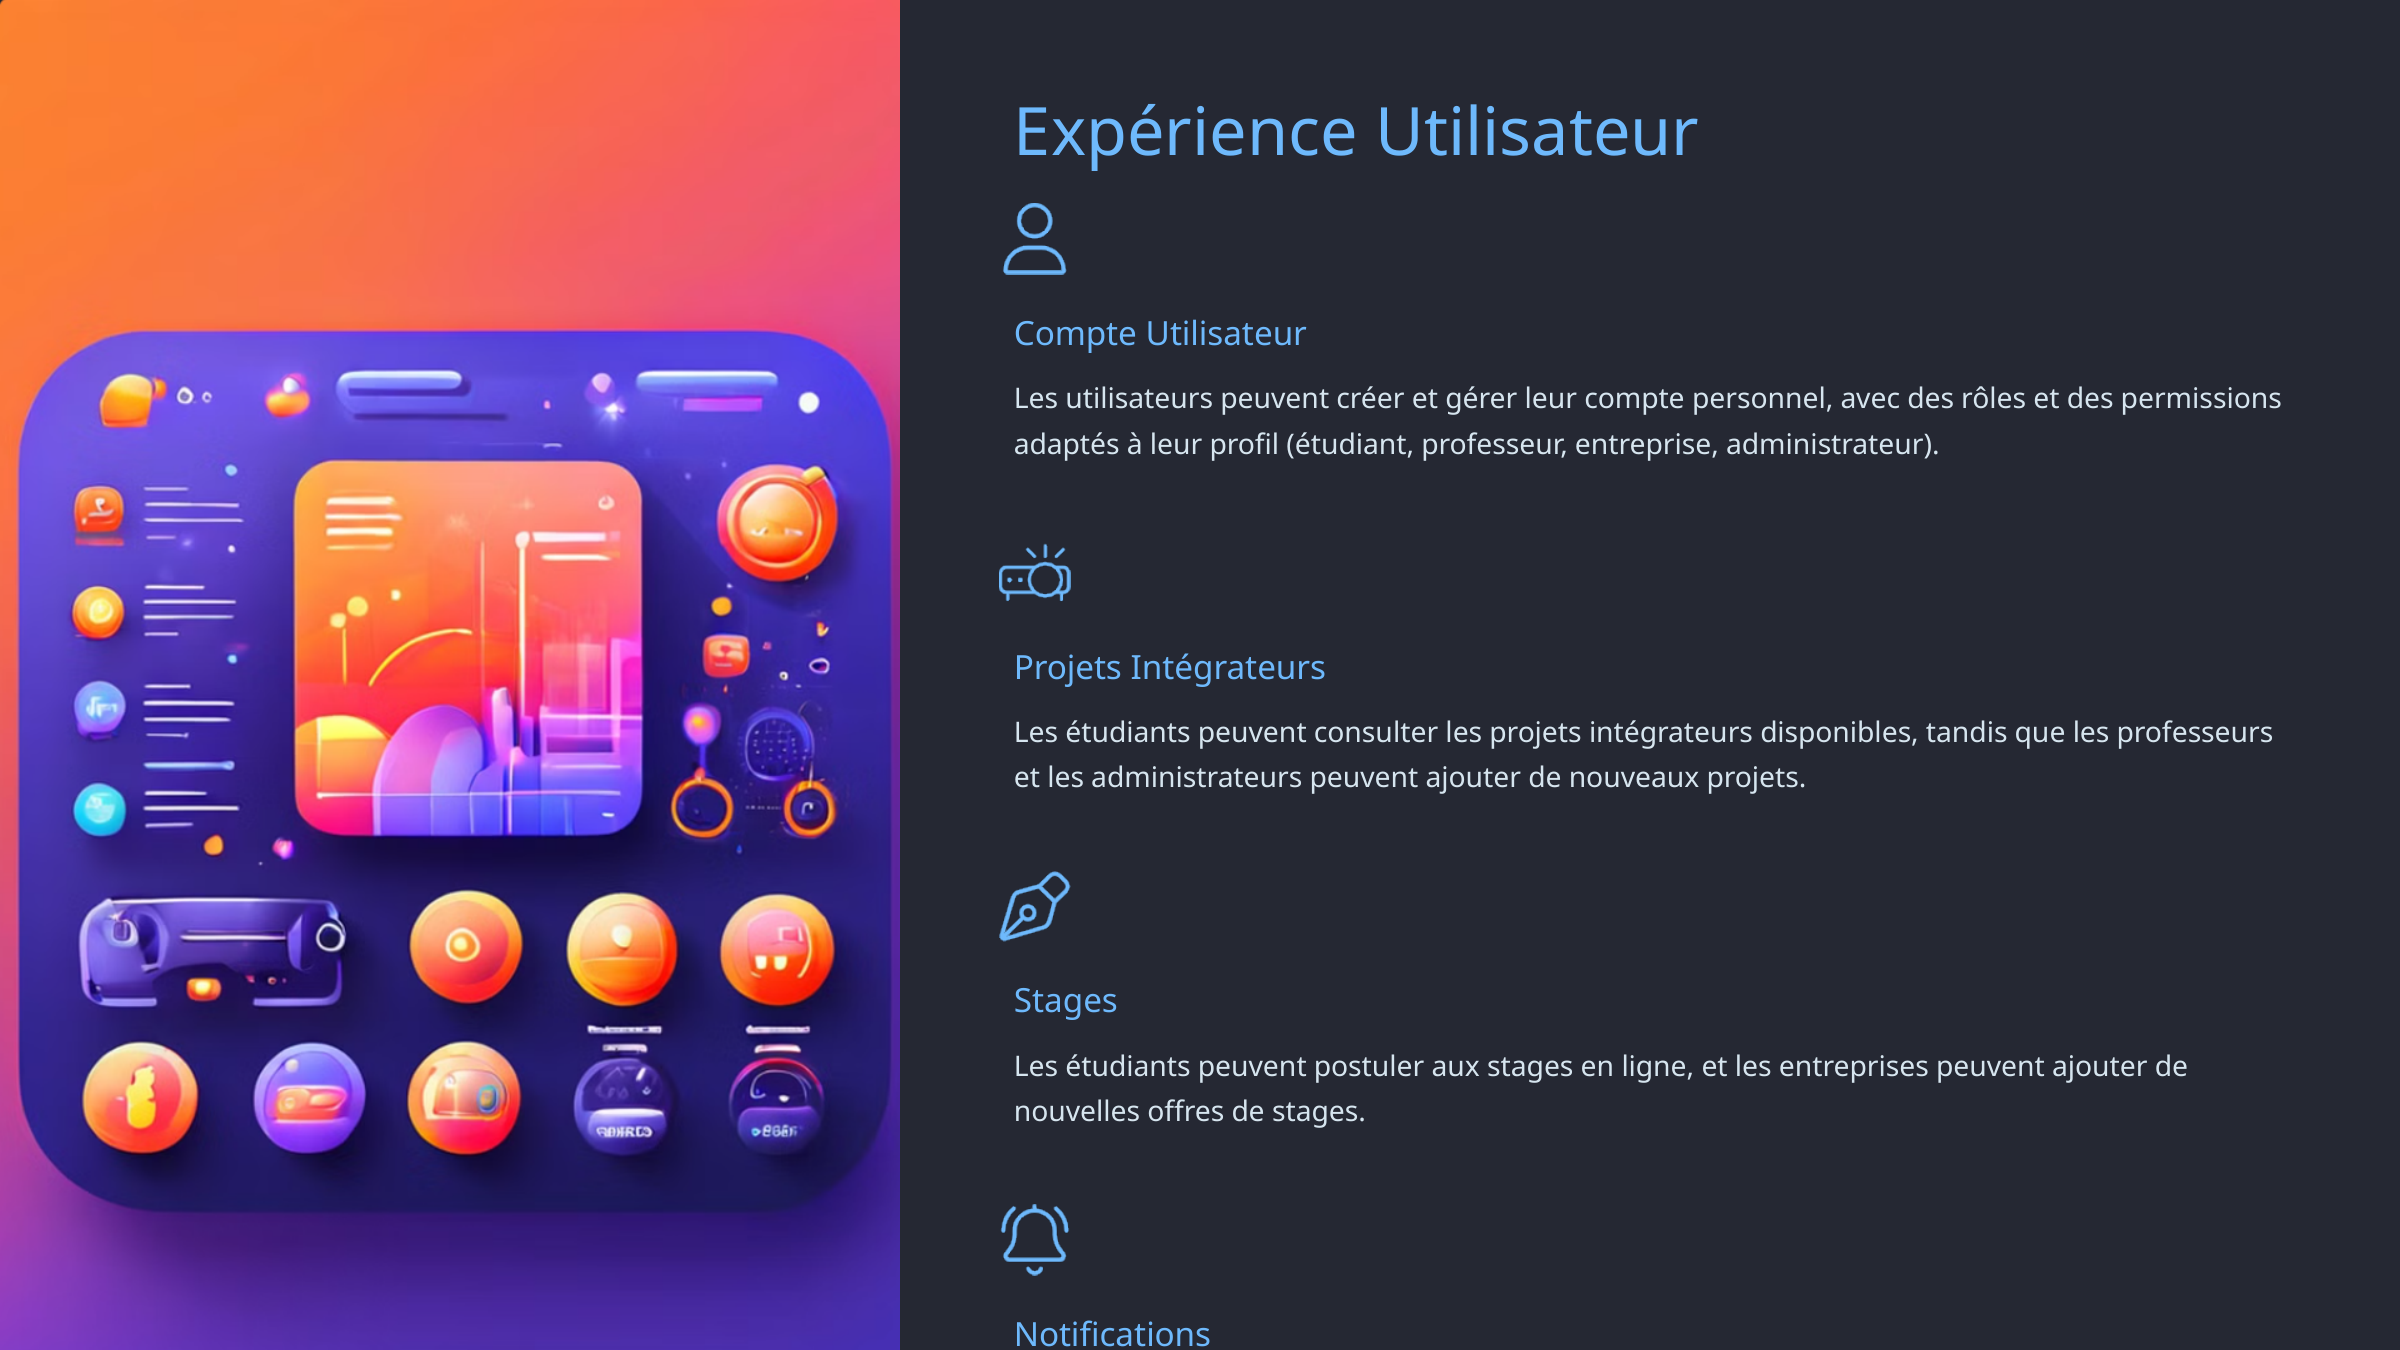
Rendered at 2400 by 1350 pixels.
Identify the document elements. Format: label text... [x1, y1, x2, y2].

text_box Les utilisateurs peuvent créer et gérer leur compte personnel, avec des rôles et des permissions adaptés à leur profil (étudiant, professeur, entreprise, administrateur). [999, 361, 2301, 453]
text_box Compte Utilisateur [999, 302, 1333, 345]
text_box Notifications [999, 1303, 1333, 1346]
text_box Stages [999, 970, 1333, 1012]
text_box Les étudiants peuvent postuler aux stages en ligne, et les entreprises peuvent ajouter de nouvelles offres de stages. [999, 1029, 2301, 1120]
picture [999, 871, 1071, 942]
text_box Expérience Utilisateur [999, 77, 1692, 162]
text_box [900, 0, 2400, 1350]
picture [0, 0, 900, 1350]
picture [999, 1204, 1071, 1276]
picture [999, 203, 1071, 275]
text_box Projets Intégrateurs [999, 636, 1333, 679]
text_box Les étudiants peuvent consulter les projets intégrateurs disponibles, tandis que les professeurs et les administrateurs peuvent ajouter de nouveaux projets. [999, 695, 2301, 787]
picture [999, 537, 1071, 609]
